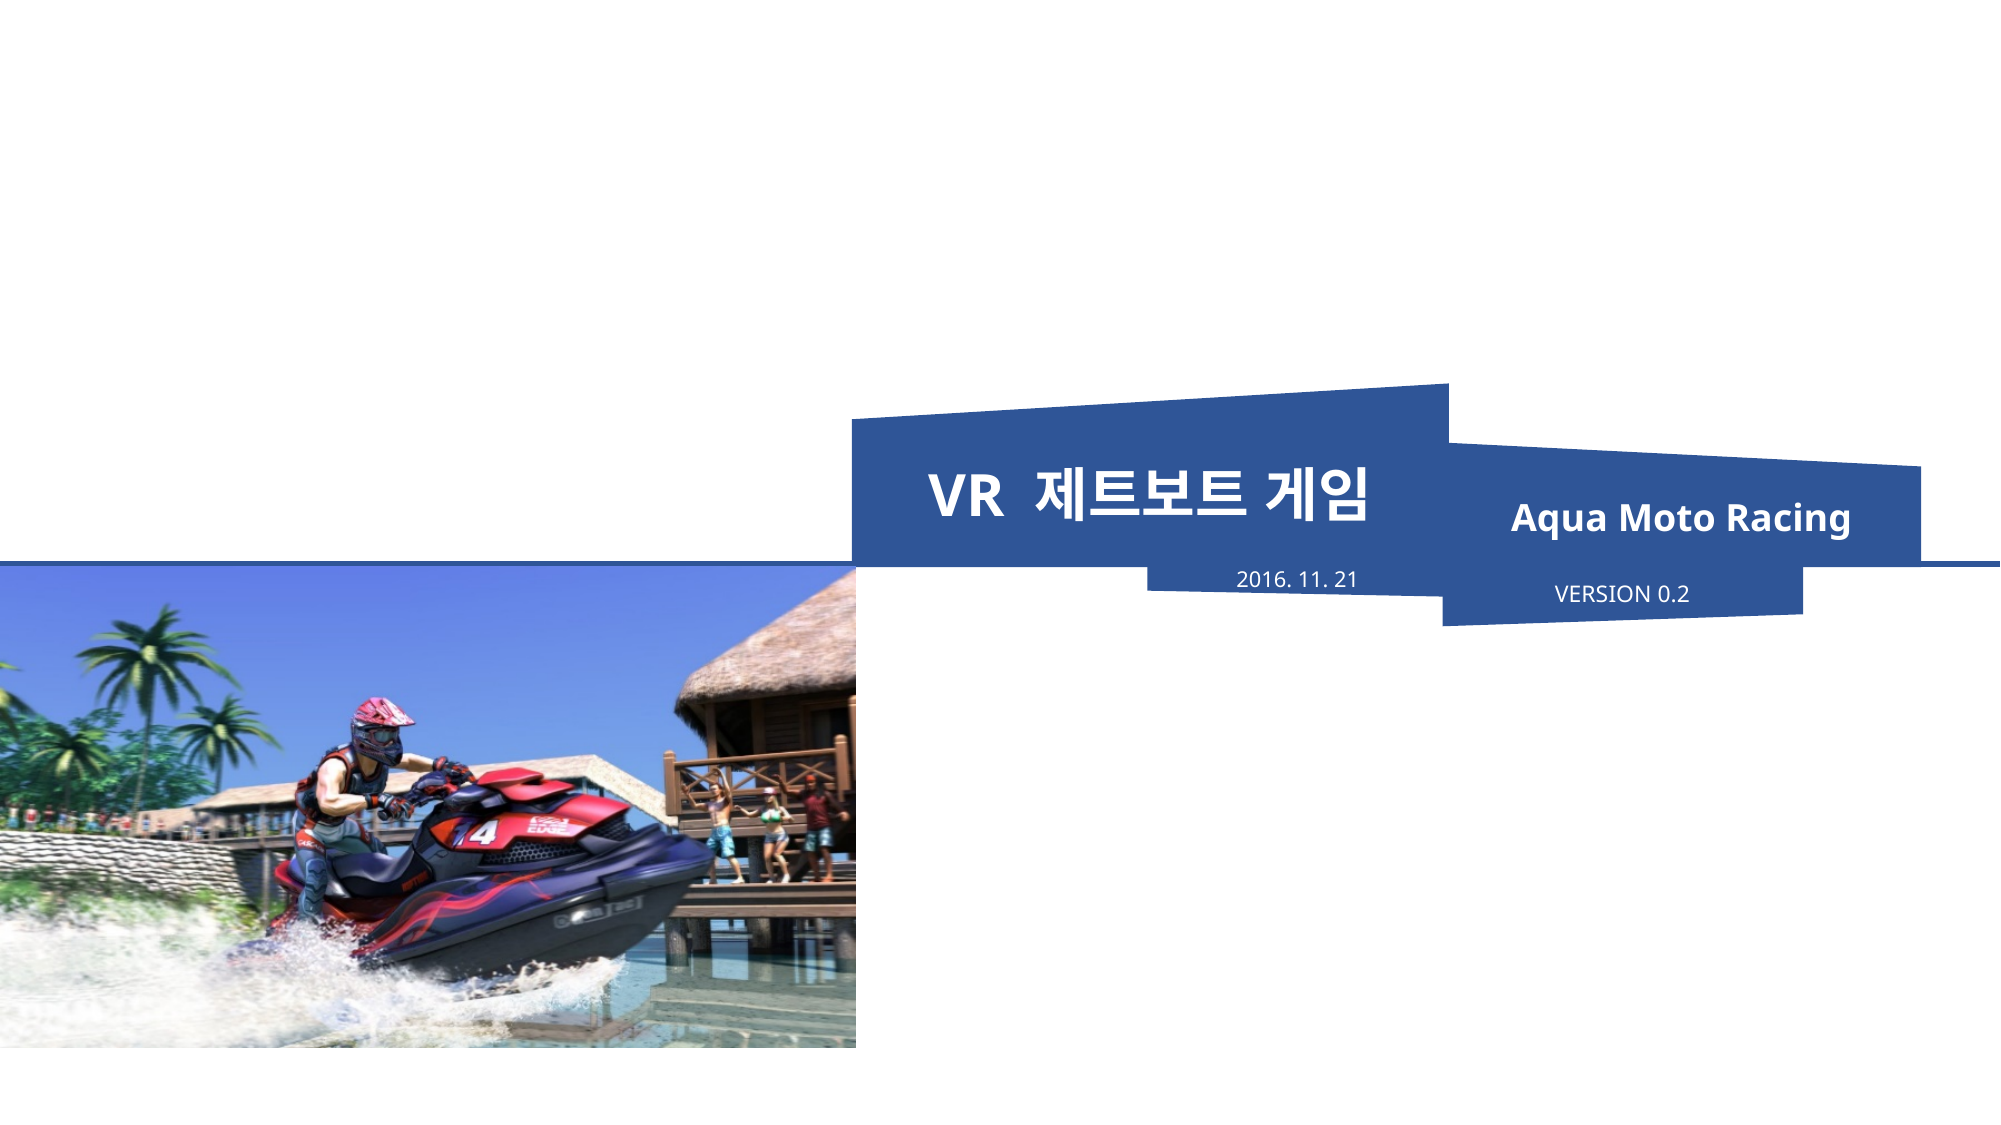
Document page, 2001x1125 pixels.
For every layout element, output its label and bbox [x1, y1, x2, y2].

picture [0, 566, 856, 1049]
text_box [855, 386, 1919, 623]
